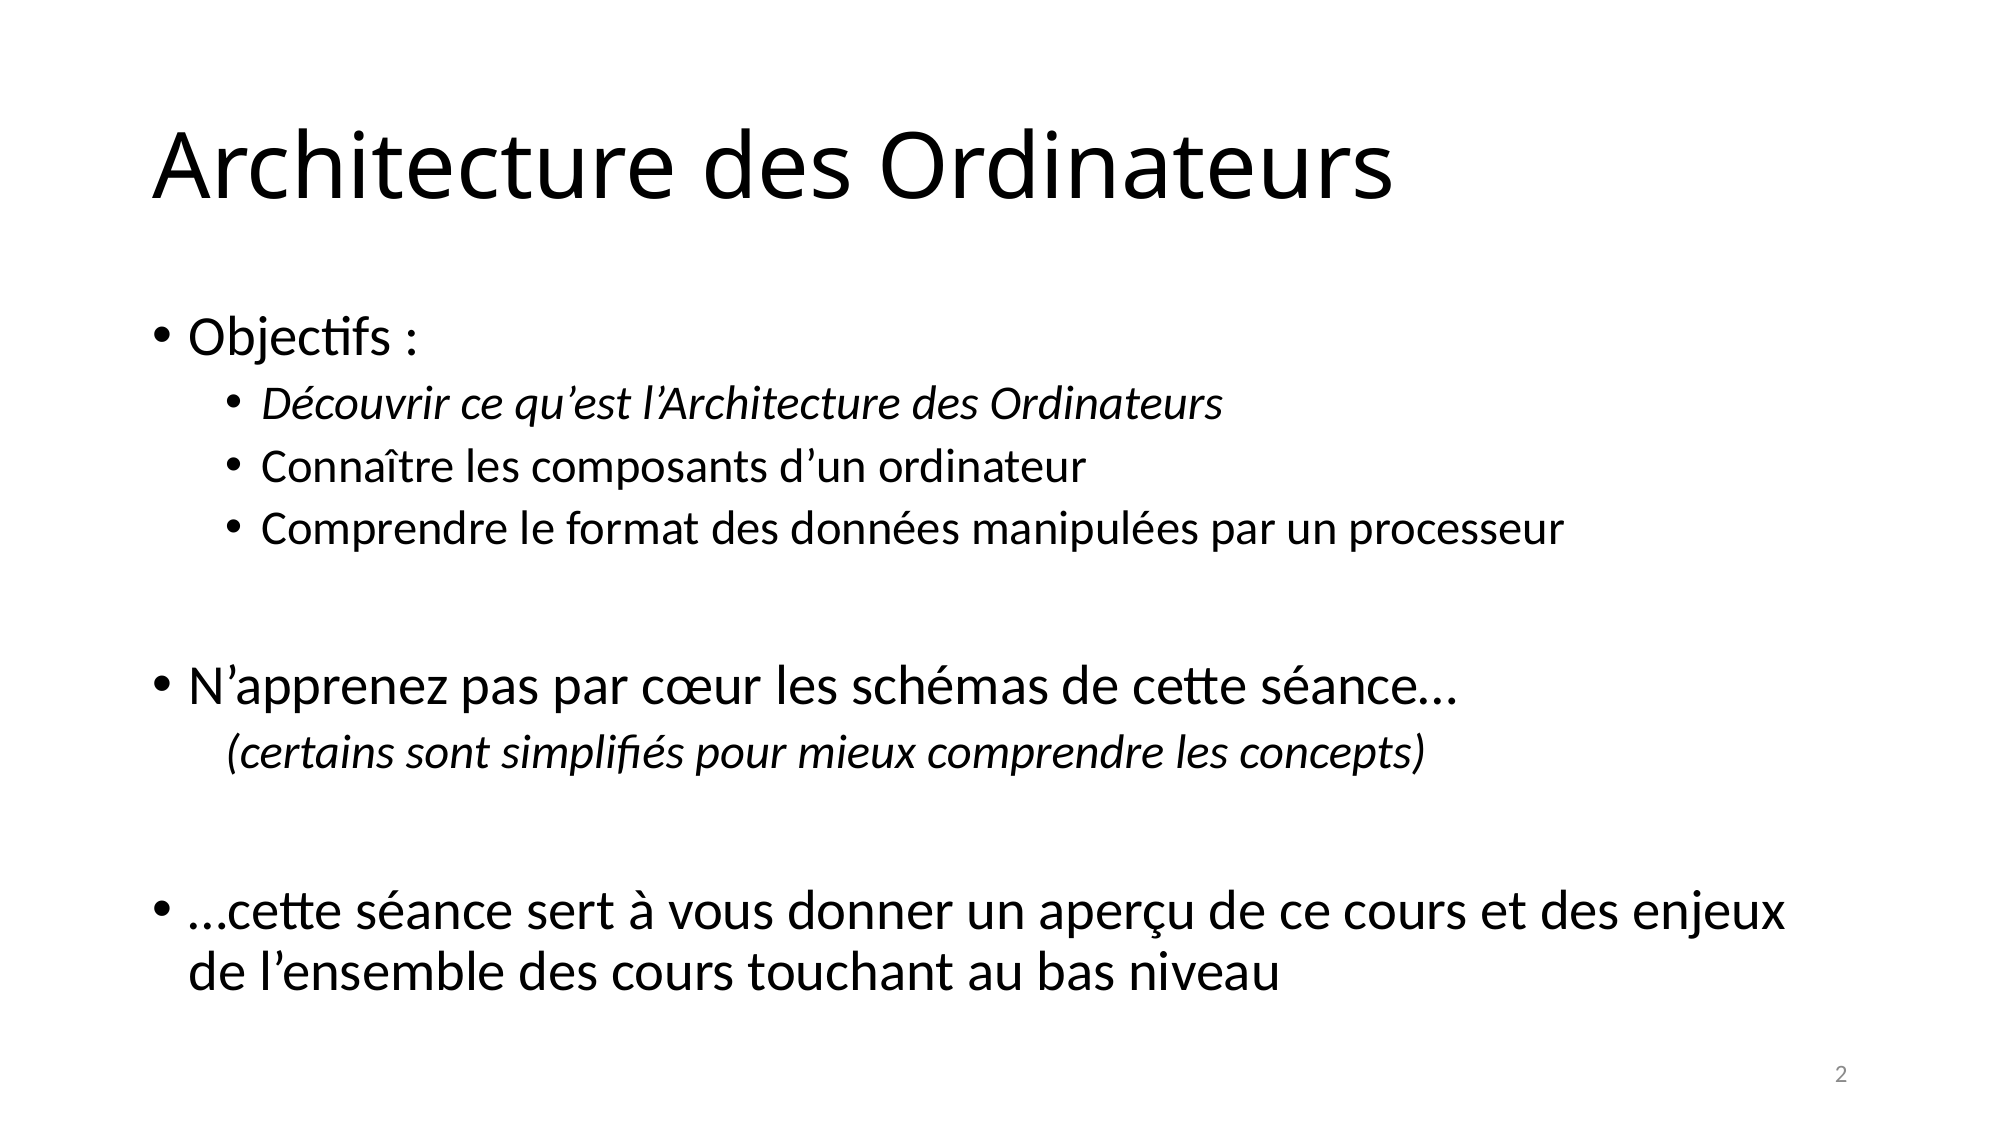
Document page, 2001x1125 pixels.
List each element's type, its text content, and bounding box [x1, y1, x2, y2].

list Objectifs : Découvrir ce qu’est l’Architecture des Ordinateurs Connaître les composants d’un ordinateur Comprendre le format des données manipulées par un processeur N’apprenez pas par cœur les schémas de cette séance… (certains sont simplifiés pour mieux comprendre les concepts) …cette séance sert à vous donner un aperçu de ce cours et des enjeux de l’ensemble des cours touchant au bas niveau [137, 299, 1863, 1014]
title Architecture des Ordinateurs [137, 59, 1863, 278]
slide_number 2 [1412, 1042, 1863, 1103]
